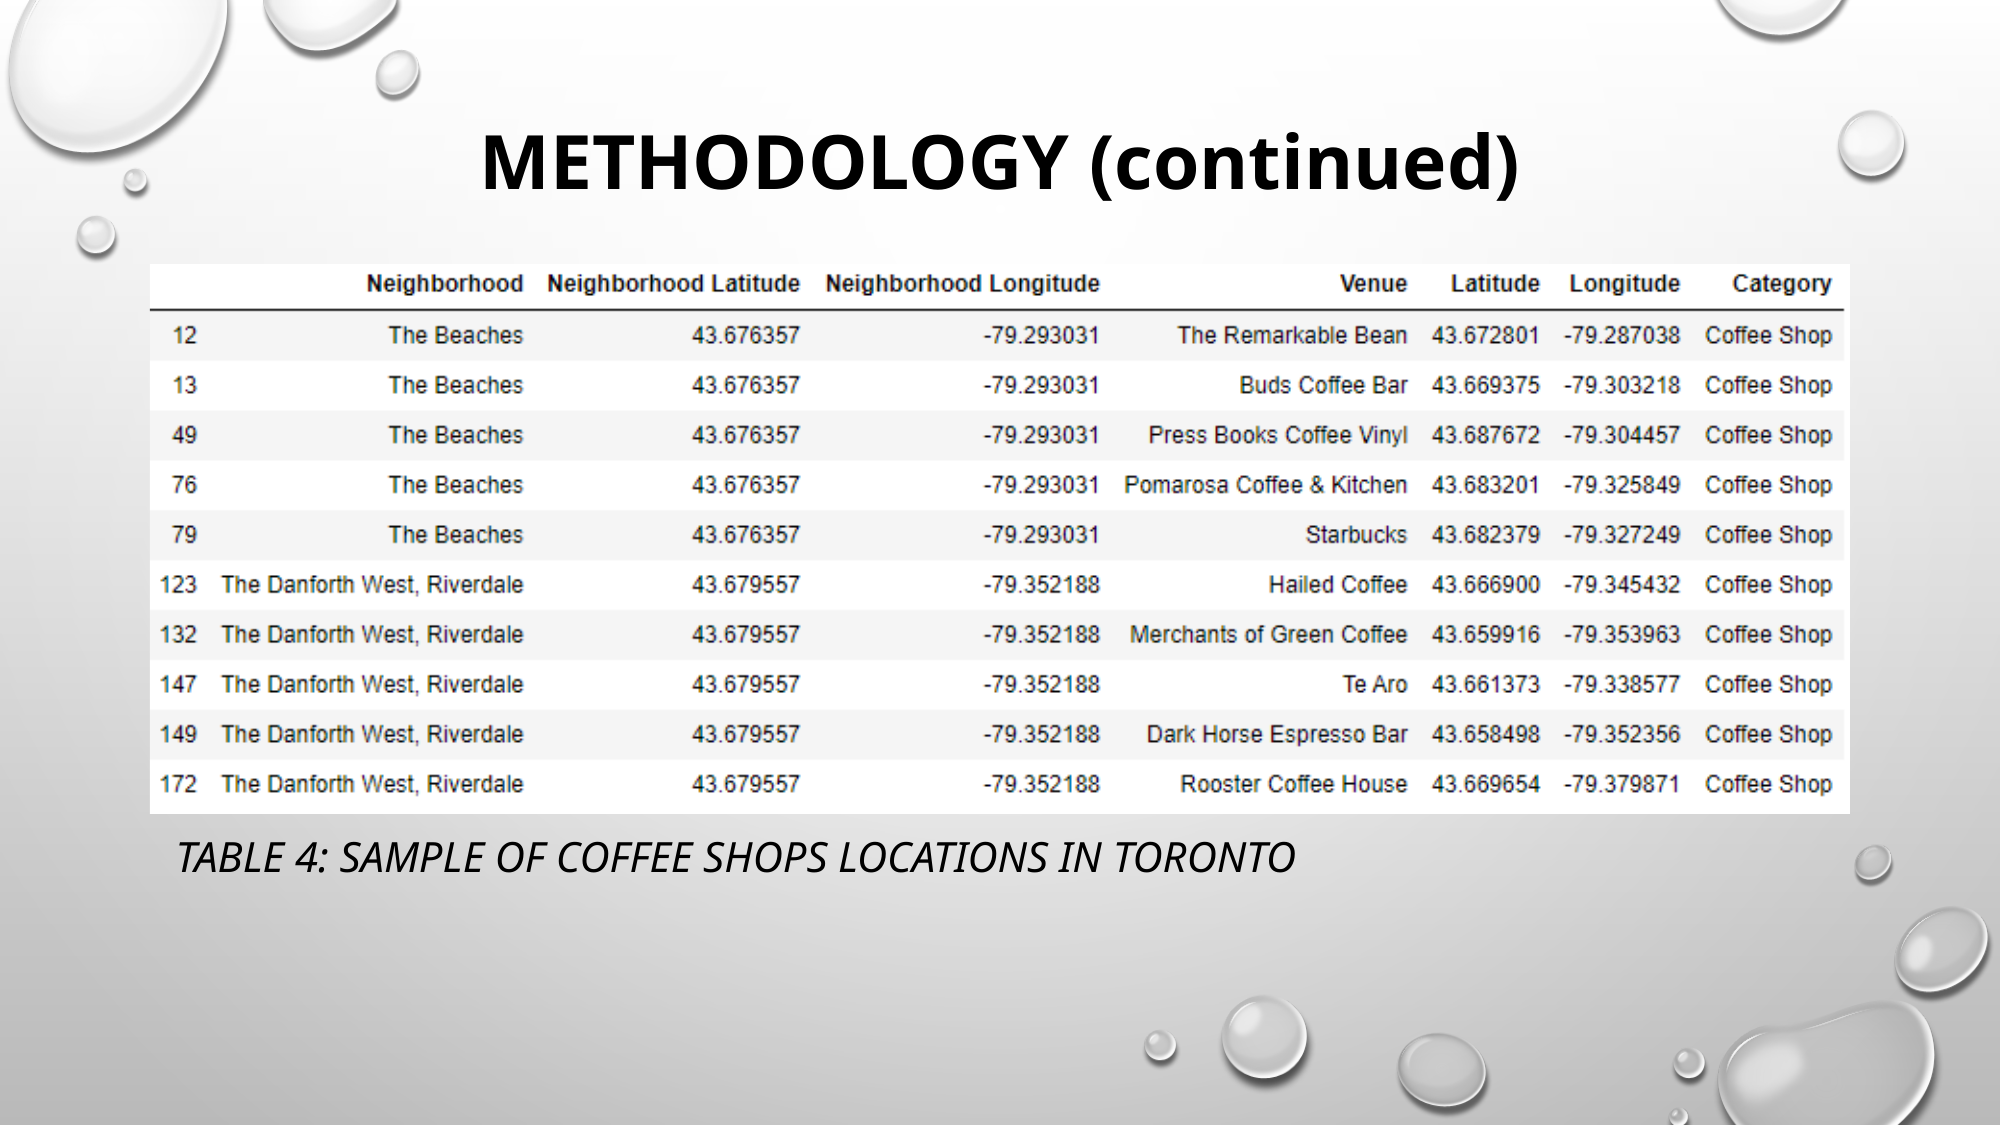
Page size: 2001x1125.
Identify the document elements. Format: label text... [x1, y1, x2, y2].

picture [0, 0, 2000, 1125]
list Table 4: Sample of Coffee Shops Locations in Toronto [149, 821, 1850, 950]
title Methodology (continued) [149, 101, 1851, 229]
